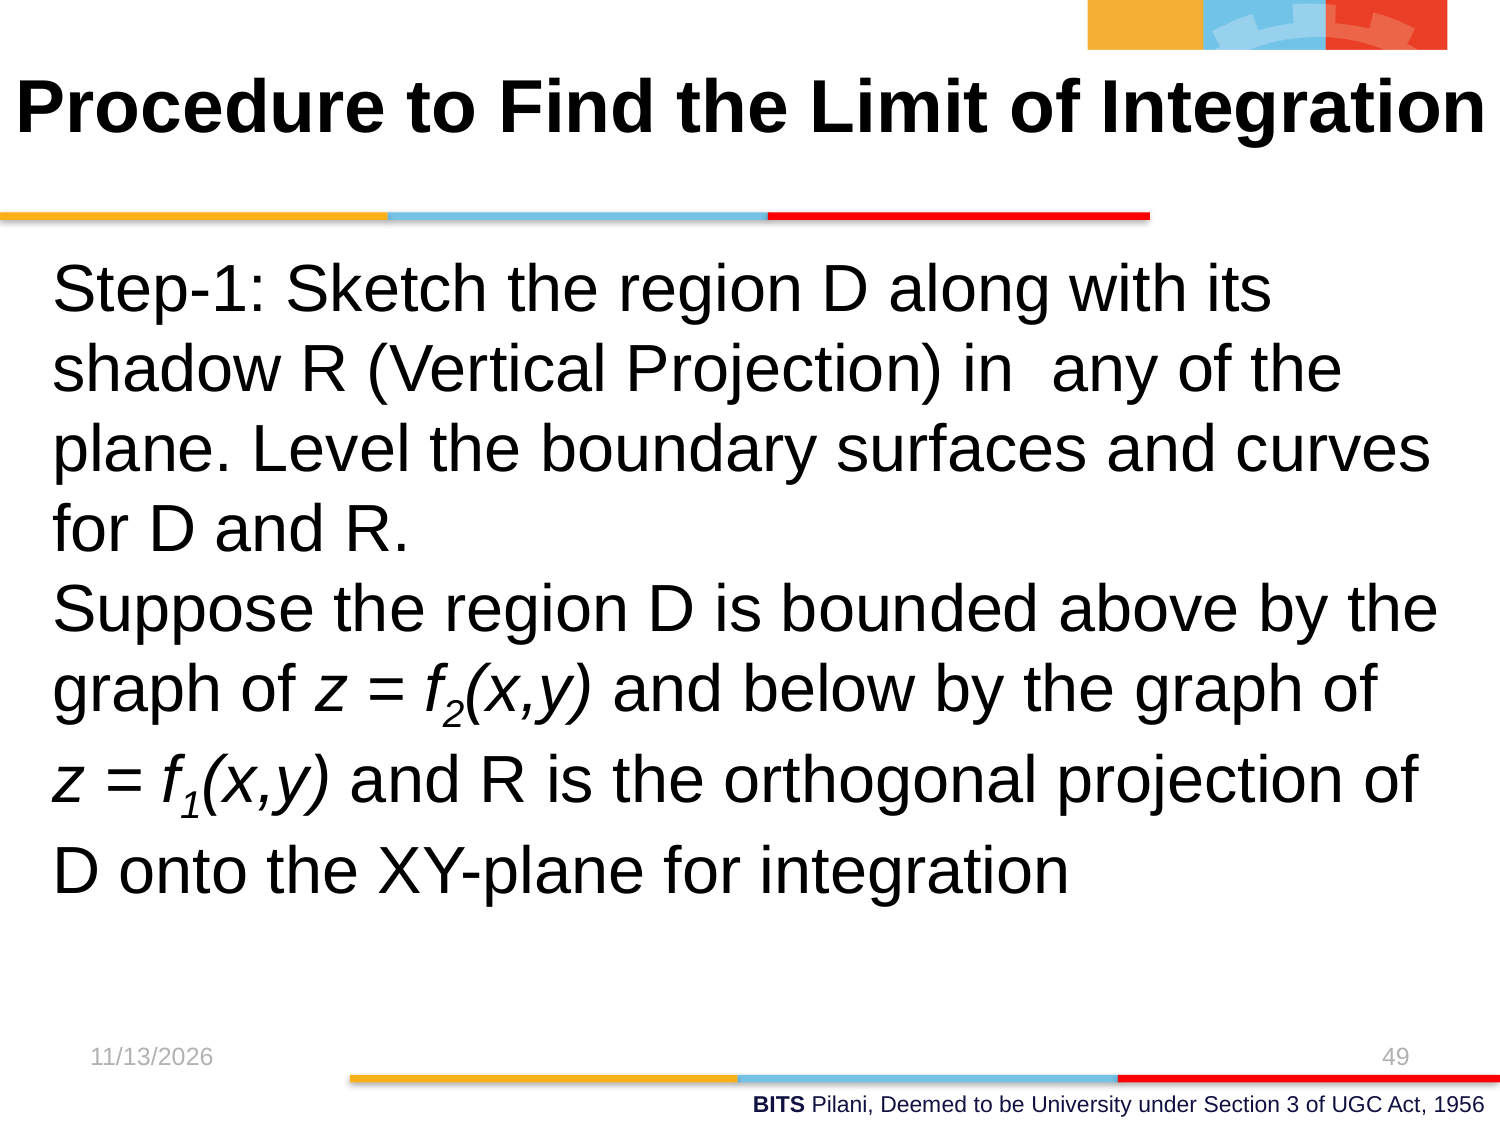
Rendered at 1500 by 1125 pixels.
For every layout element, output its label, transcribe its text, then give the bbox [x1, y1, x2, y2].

slide_number 29/Oct/17 [75, 1025, 425, 1085]
slide_number 49 [1074, 1025, 1425, 1085]
text_box Step-1: Sketch the region D along with its shadow R (Vertical Projection) in any of the plane. Level the boundary surfaces and curves for D and R. Suppose the region D is bounded above by the graph of z = f2(x,y) and below by the graph of z = f1(x,y) and R is the orthogonal projection of D onto the XY-plane for integration [37, 237, 1475, 1004]
text_box Procedure to Find the Limit of Integration [0, 49, 1500, 155]
picture [1087, 0, 1448, 49]
